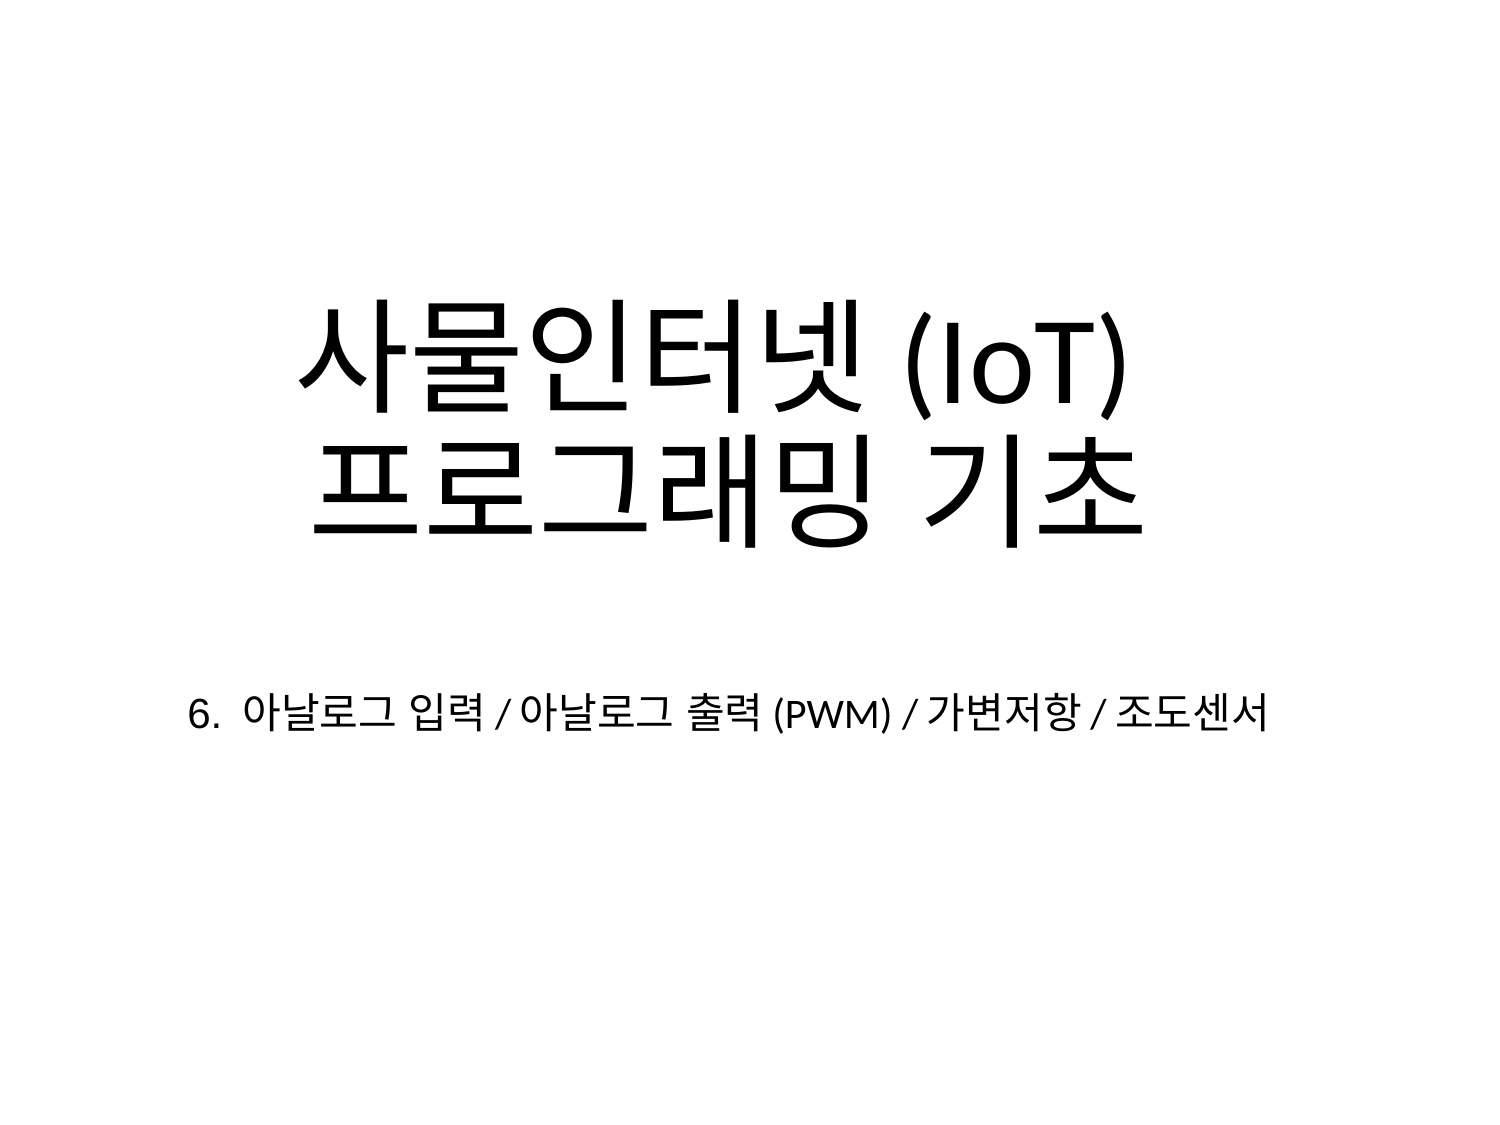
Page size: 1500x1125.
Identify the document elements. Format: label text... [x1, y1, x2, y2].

subtitle 6. 아날로그 입력/아날로그 출력(PWM) /가변저항/조도센서 [163, 669, 1294, 758]
title 사물인터넷(IoT) 프로그래밍 기초 [91, 304, 1367, 573]
